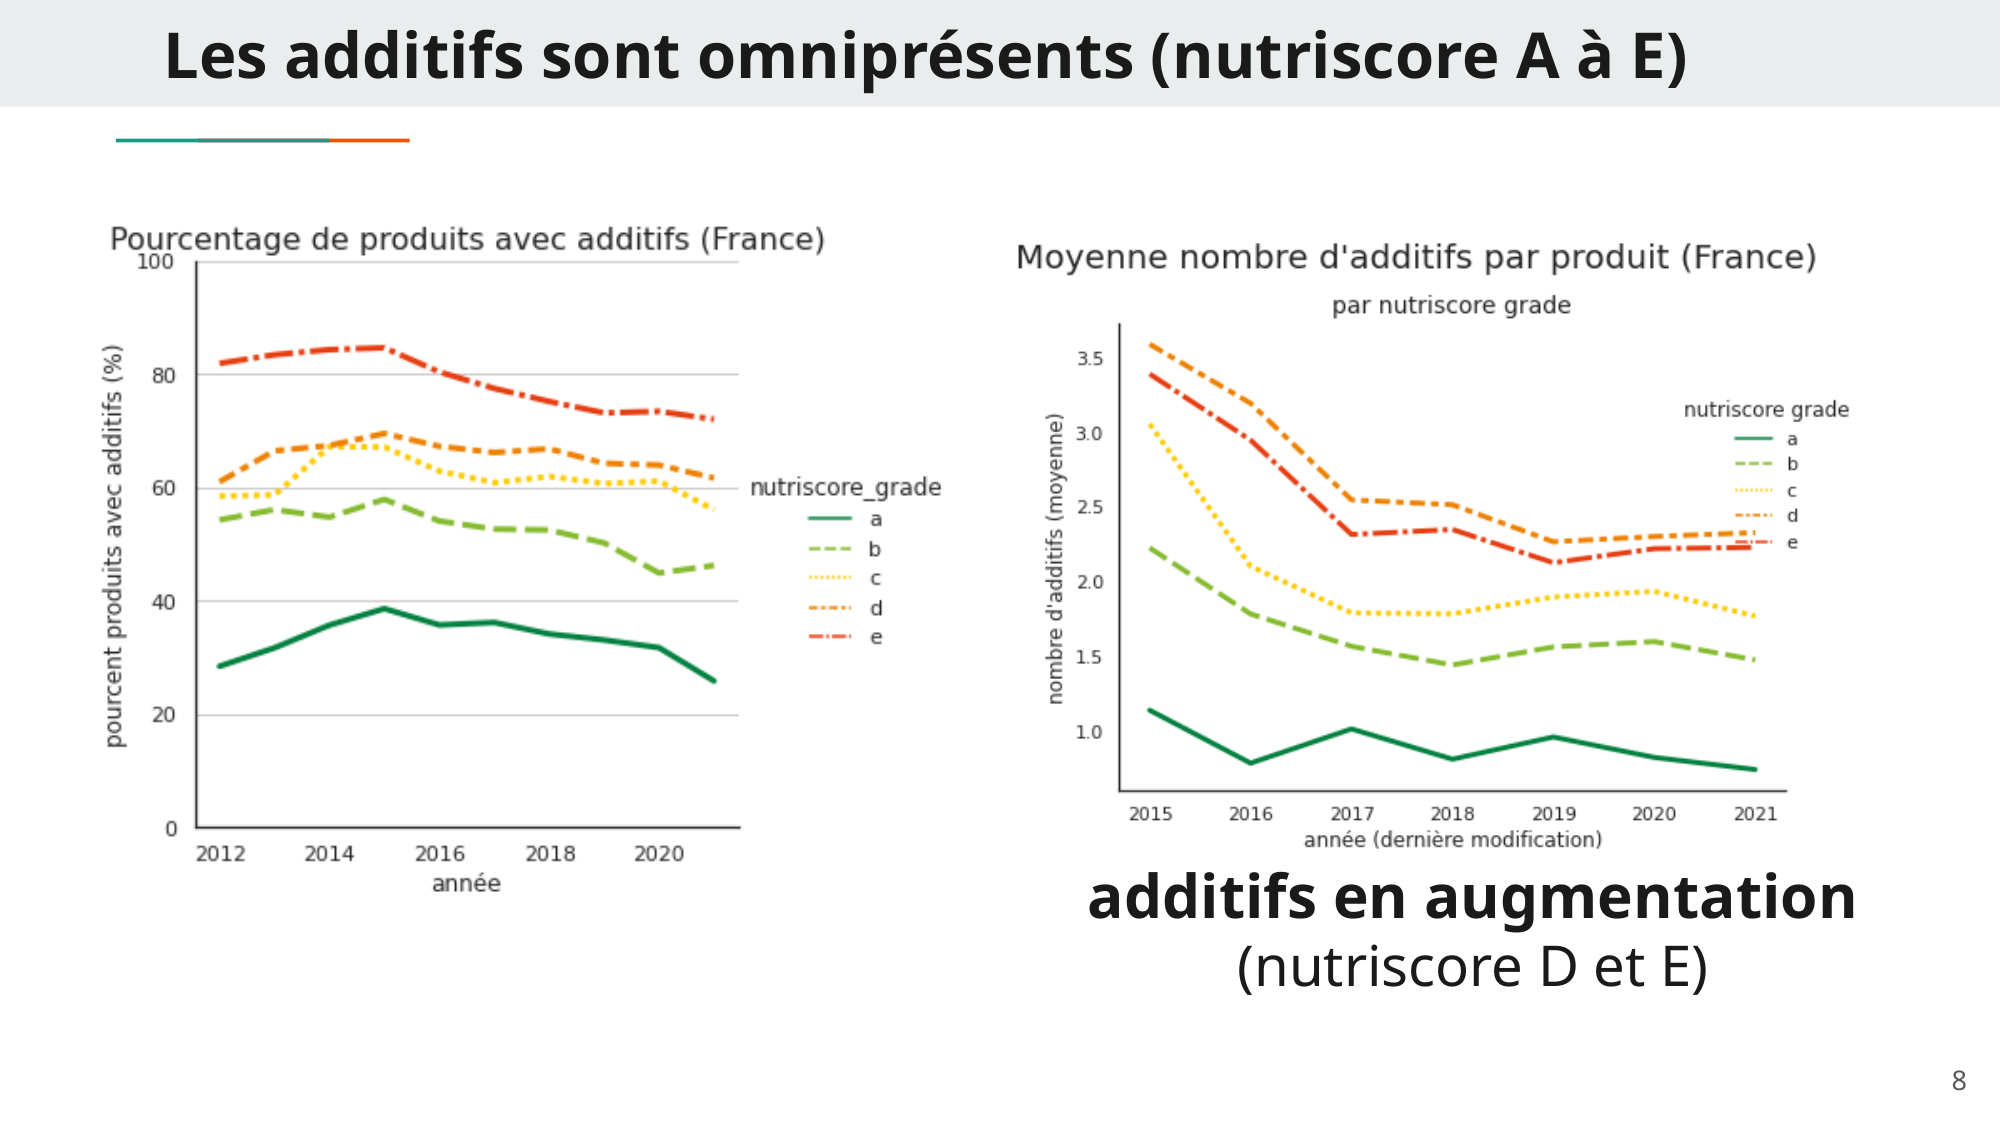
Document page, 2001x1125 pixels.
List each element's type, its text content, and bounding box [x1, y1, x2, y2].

picture [91, 213, 962, 912]
slide_number 8 [1867, 1038, 1988, 1125]
text_box additifs en augmentation (nutriscore D et E) [1004, 842, 1943, 1013]
title Les additifs sont omniprésents (nutriscore A à E) [143, 0, 1825, 112]
picture [1004, 232, 1889, 864]
